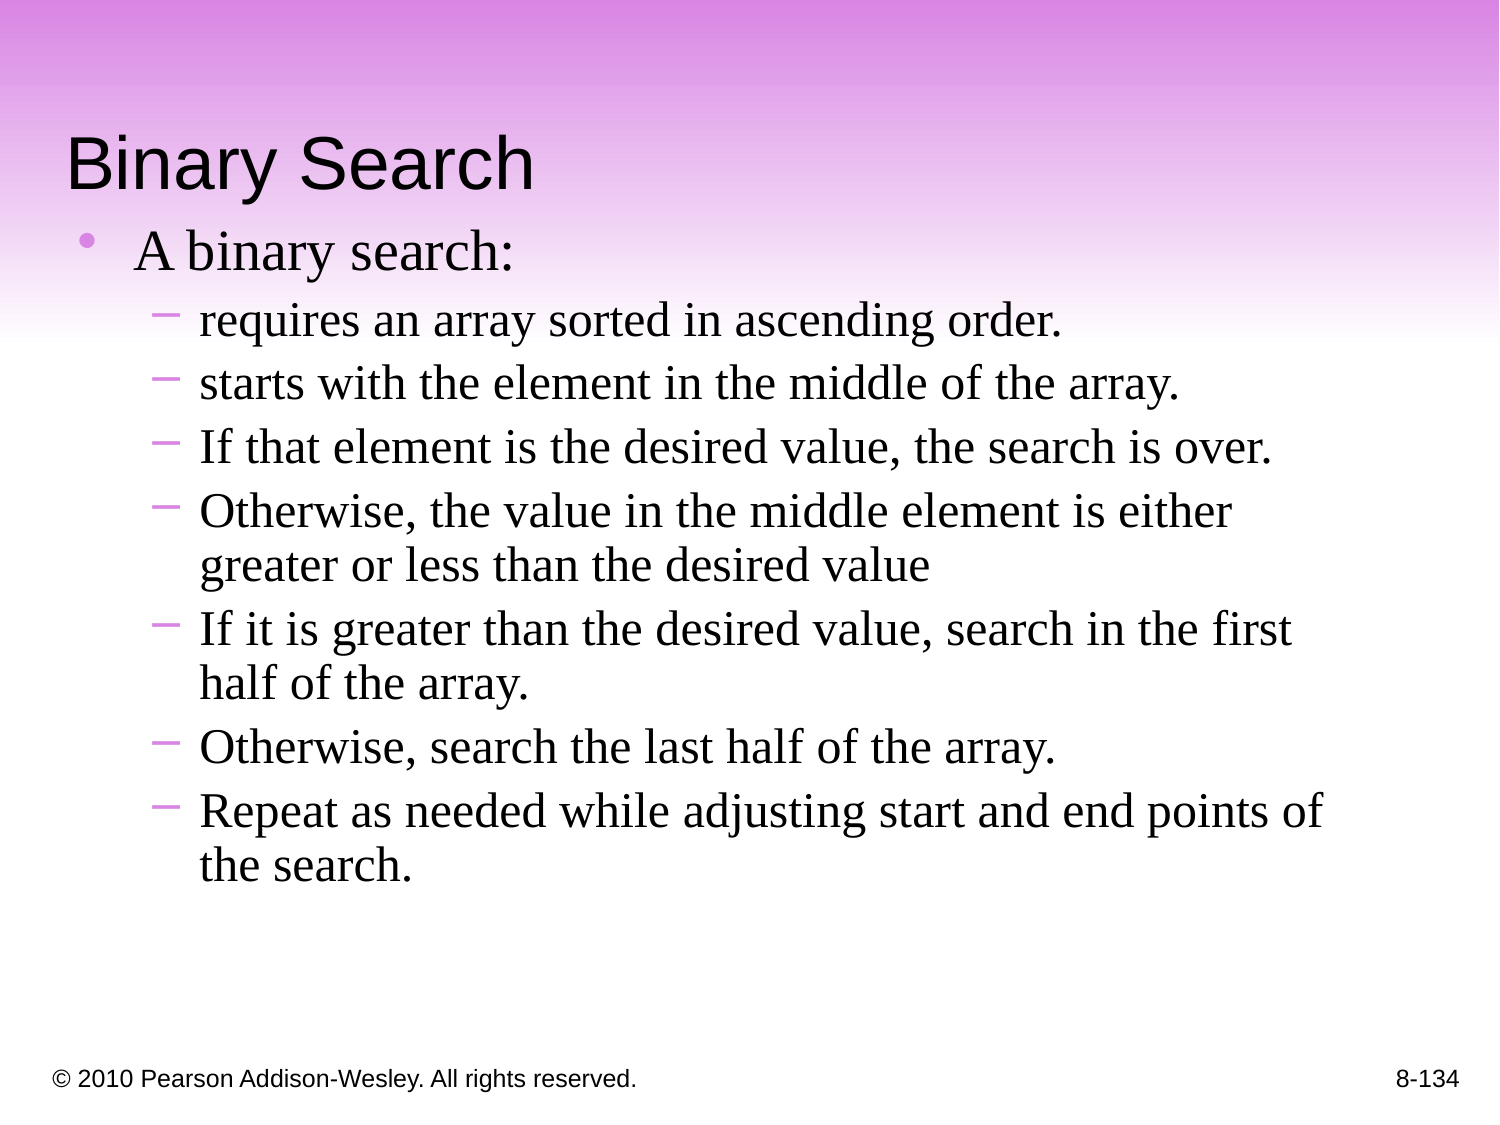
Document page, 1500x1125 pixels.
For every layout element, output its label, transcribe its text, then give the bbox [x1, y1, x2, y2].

title Binary Search [50, 49, 1463, 213]
list A binary search: requires an array sorted in ascending order. starts with the element in the middle of the array. If that element is the desired value, the search is over. Otherwise, the value in the middle element is either greater or less than the desired value If it is greater than the desired value, search in the first half of the array. Otherwise, search the last half of the array. Repeat as needed while adjusting start and end points of the search. [62, 212, 1338, 1025]
slide_number 8-134 [1162, 1024, 1476, 1101]
